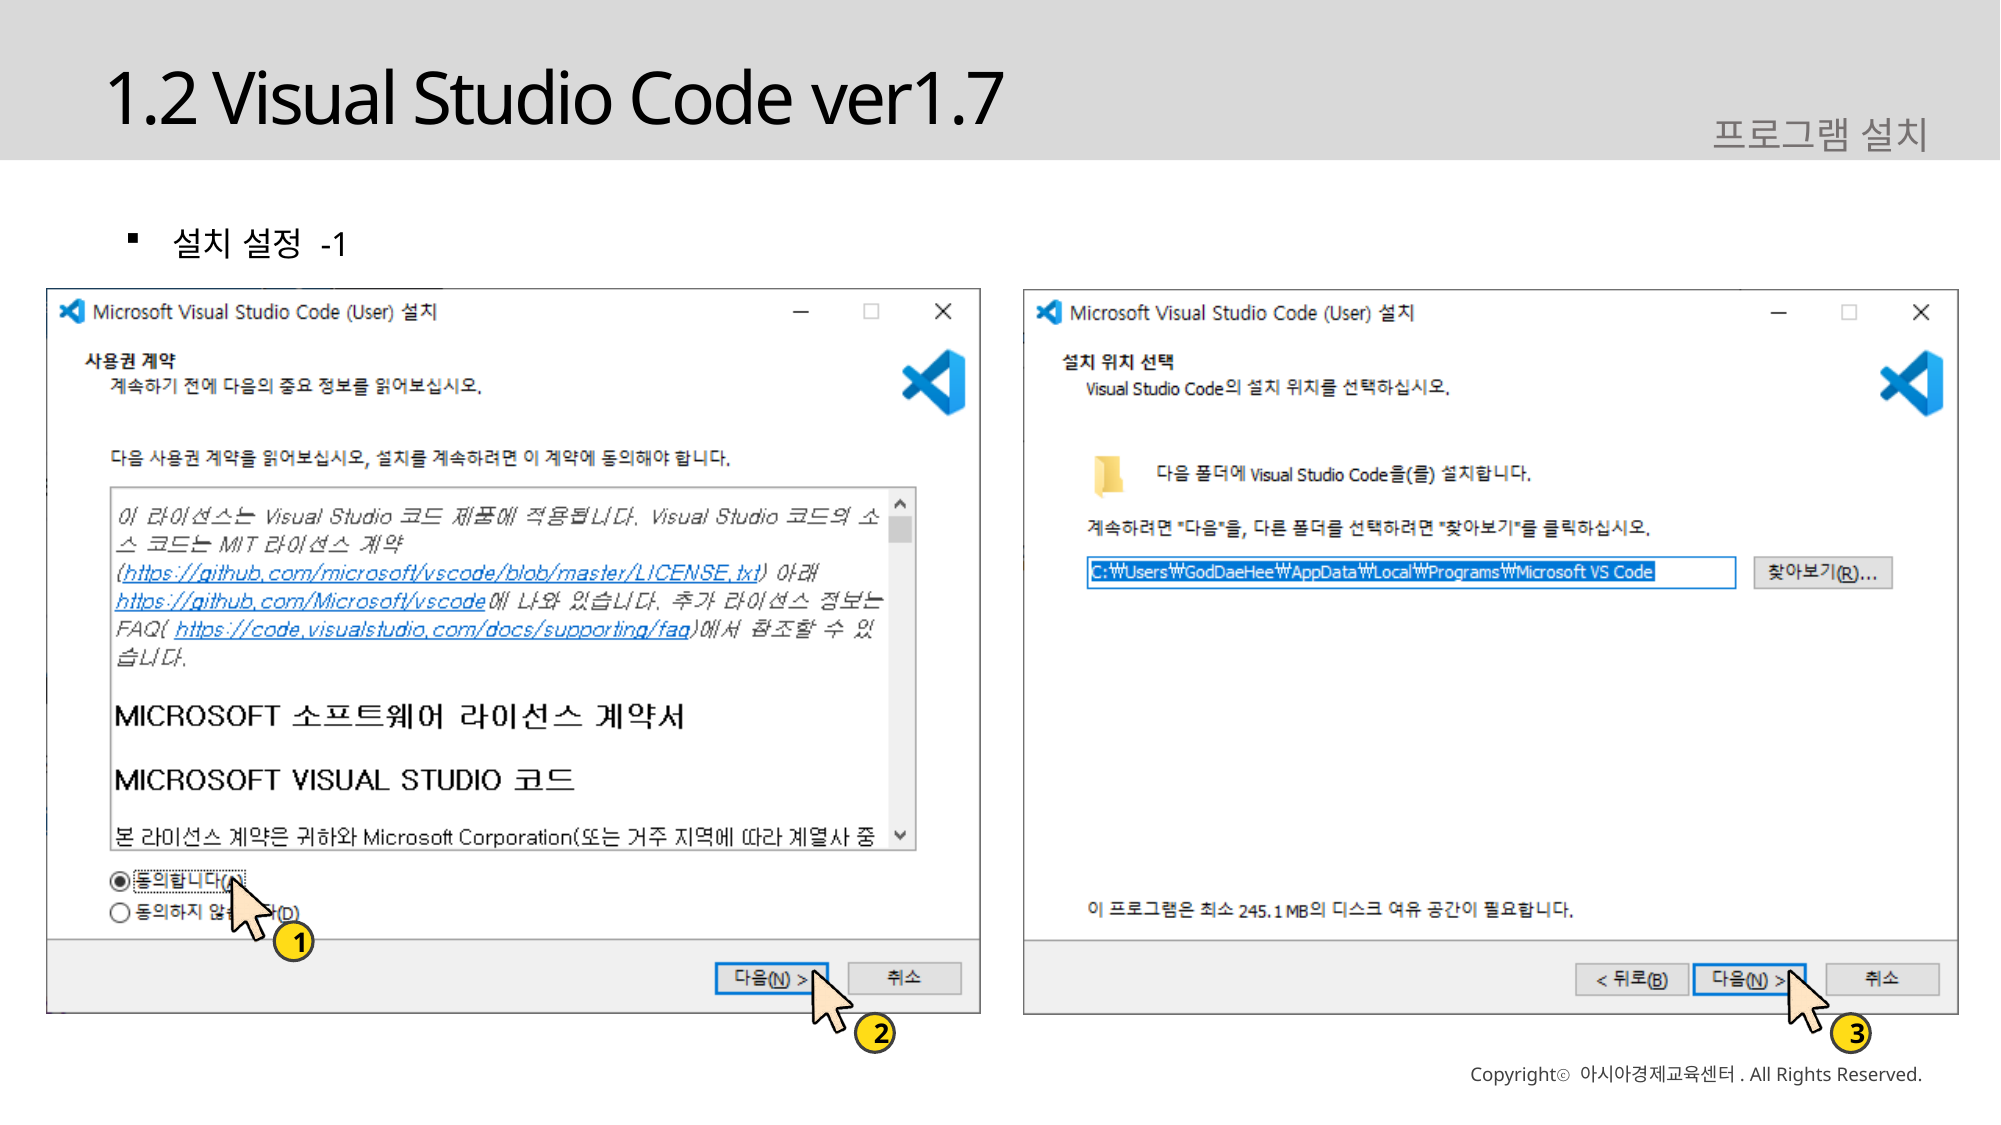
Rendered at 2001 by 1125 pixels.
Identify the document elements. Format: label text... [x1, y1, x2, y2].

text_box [1759, 947, 1871, 1053]
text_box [202, 855, 314, 961]
text_box Copyrightⓒ 아시아경제교육센터. All Rights Reserved. [1455, 1055, 1938, 1093]
text_box [0, 0, 2000, 161]
title 1.2 Visual Studio Code ver1.7 [88, 26, 1041, 148]
text_box 설치 설정 -1 [110, 195, 1613, 271]
text_box 프로그램 설치 [1697, 59, 1945, 165]
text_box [783, 946, 895, 1053]
picture [46, 288, 981, 1014]
picture [1023, 289, 1959, 1015]
